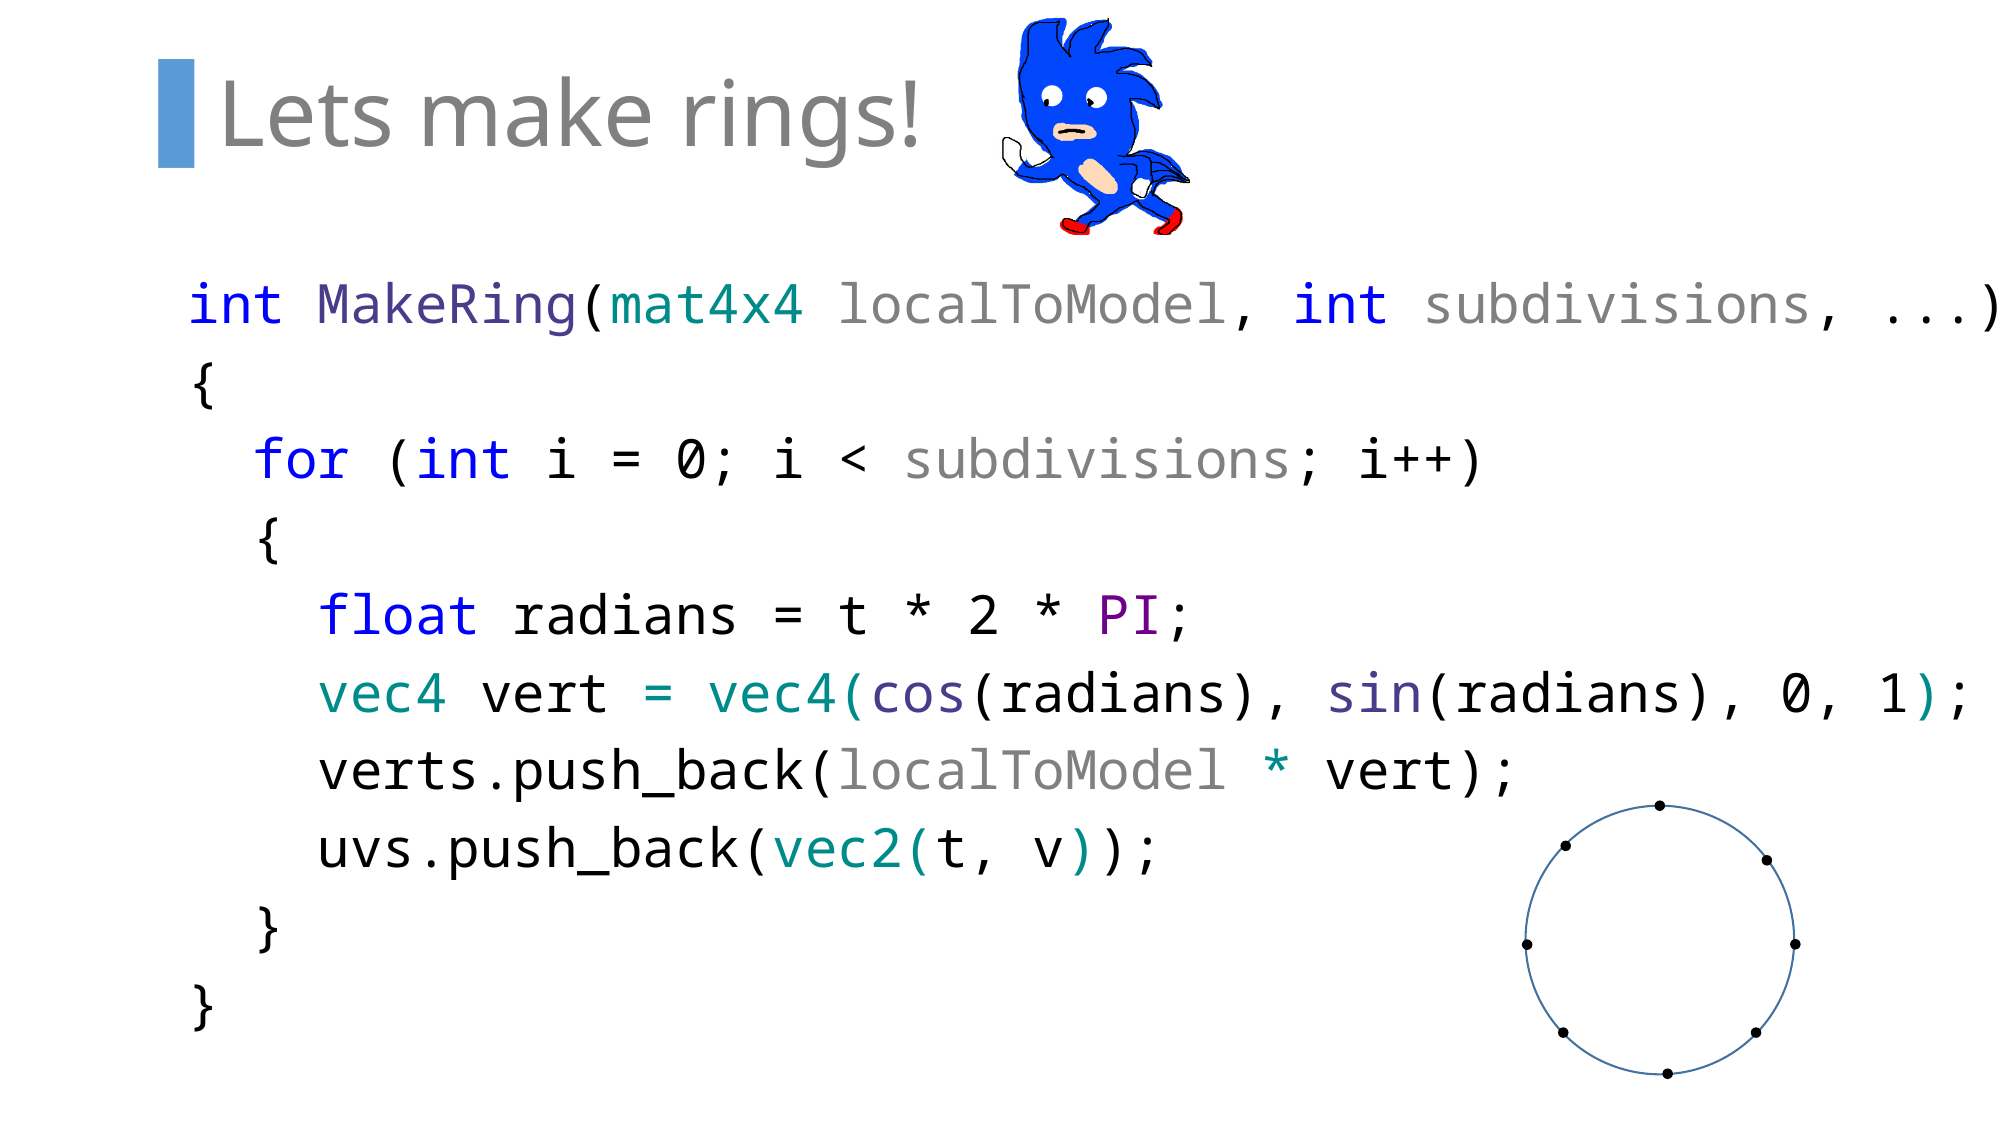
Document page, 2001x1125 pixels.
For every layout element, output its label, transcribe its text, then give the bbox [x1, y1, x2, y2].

list Lets make rings! [108, 47, 1911, 269]
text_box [1522, 801, 1800, 1078]
list int MakeRing(mat4x4 localToModel, int subdivisions, ...) { for (int i = 0; i < subdivisions; i++) { float radians = t * 2 * PI; vec4 vert = vec4(cos(radians), sin(radians), 0, 1); verts.push_back(localToModel * vert); uvs.push_back(vec2(t, v)); } } [172, 269, 2000, 1070]
picture [982, 0, 1281, 235]
